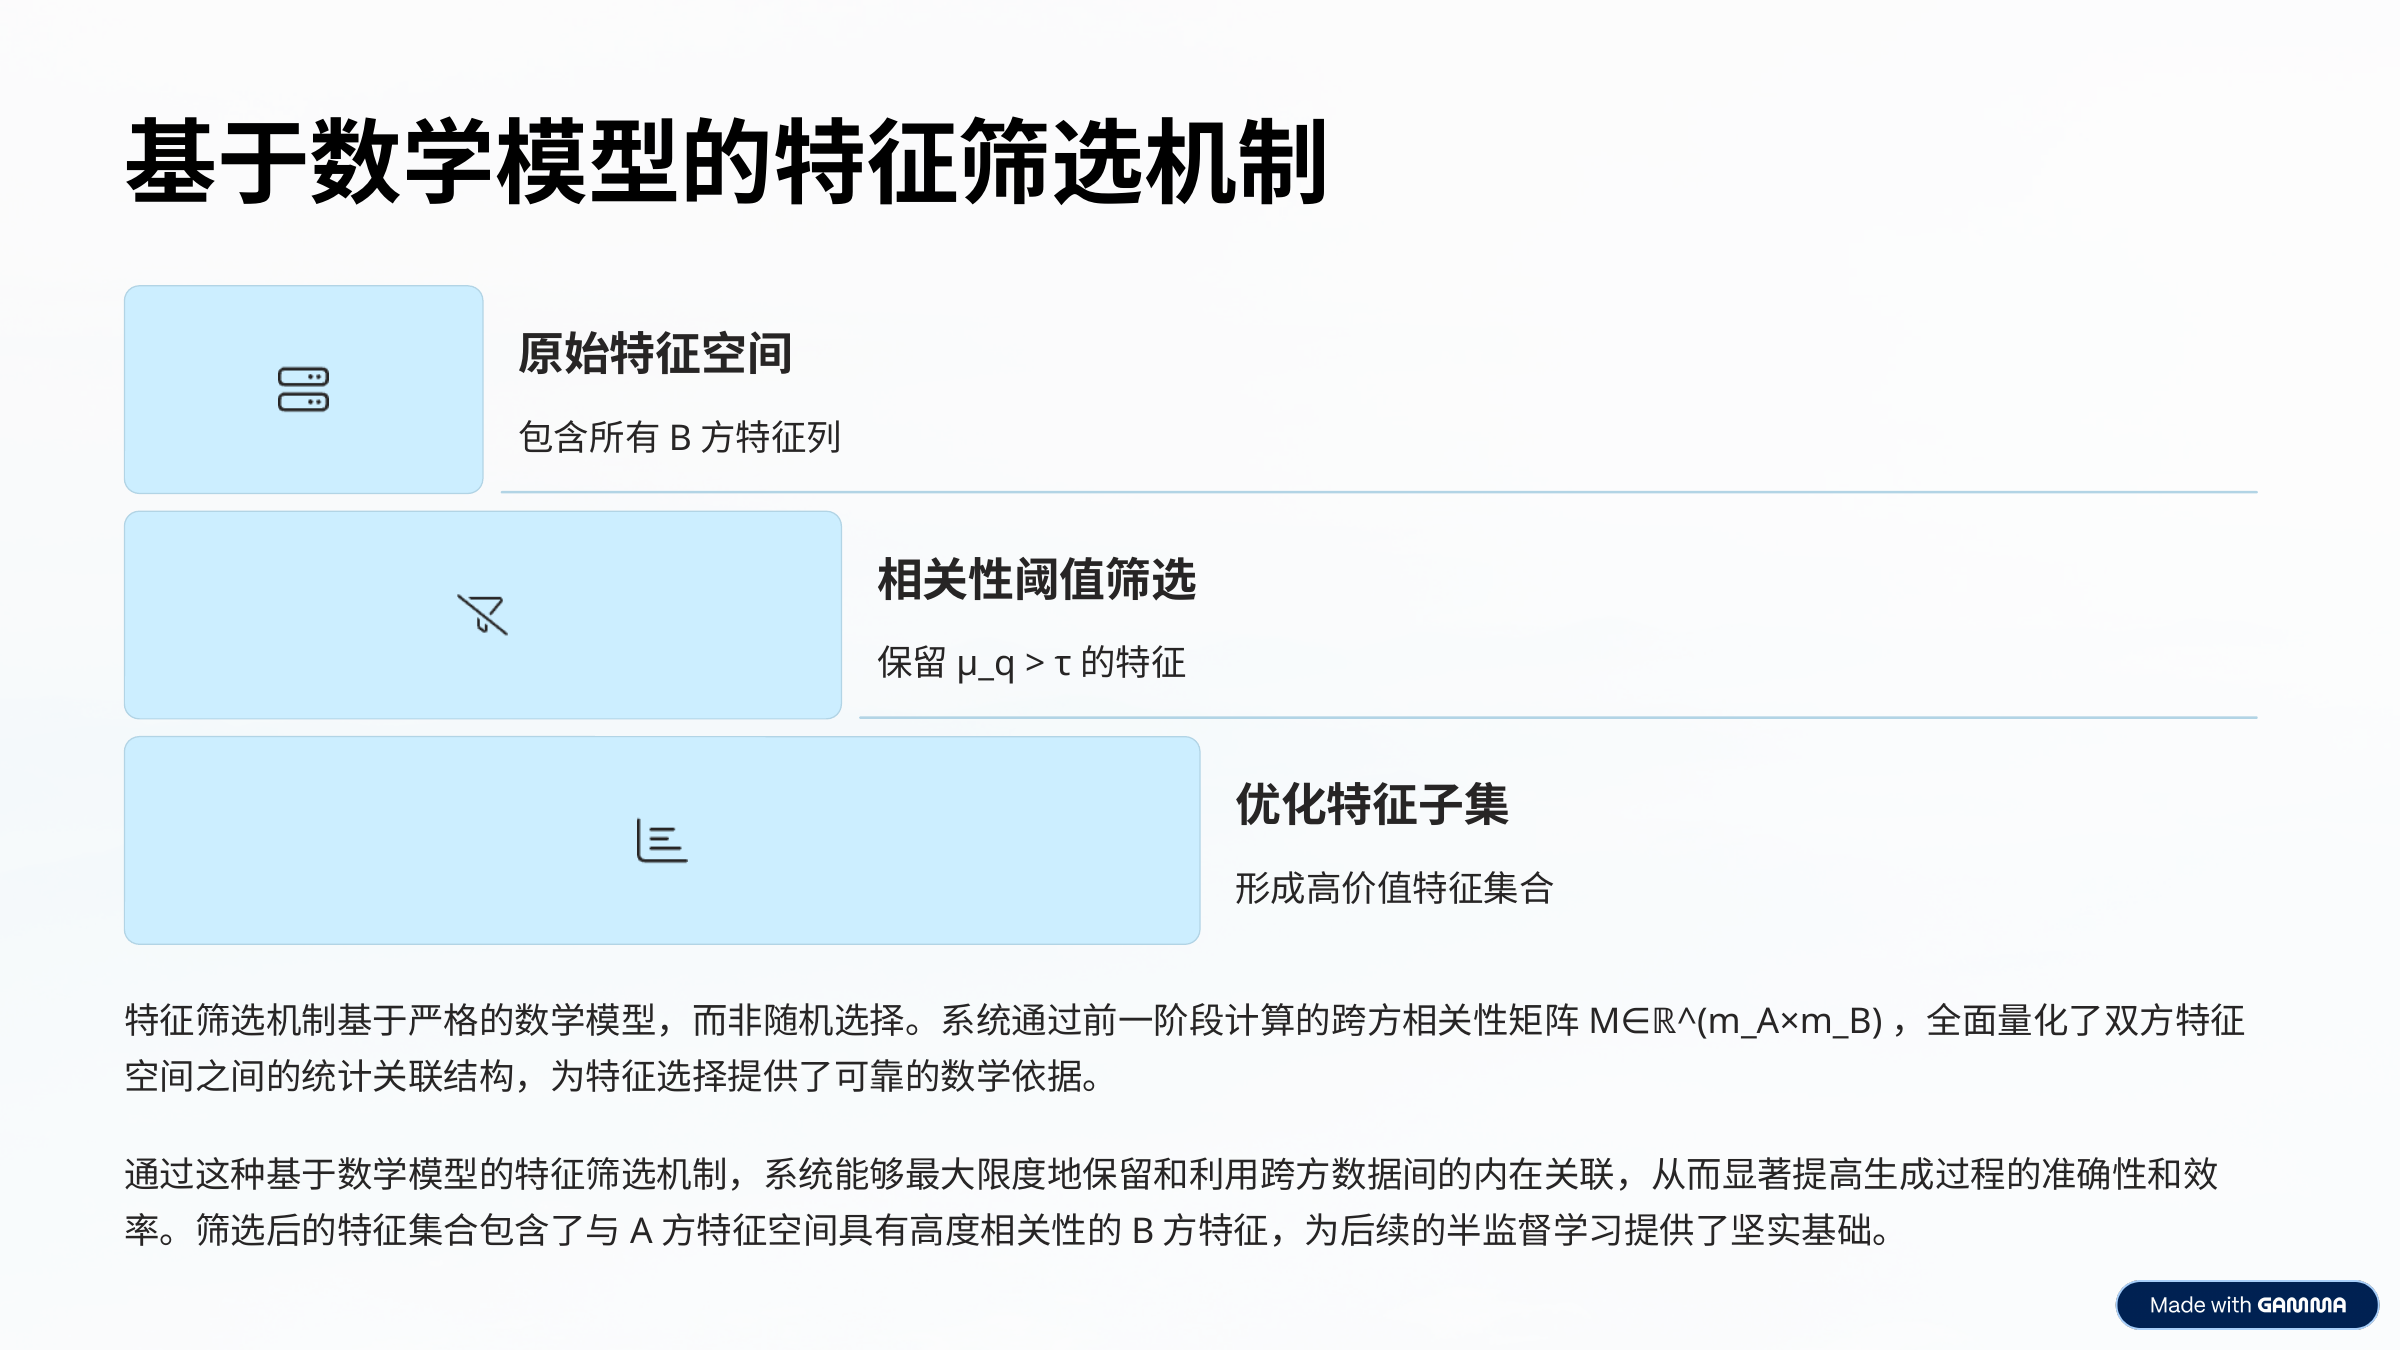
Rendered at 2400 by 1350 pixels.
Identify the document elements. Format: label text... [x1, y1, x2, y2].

text_box 优化特征子集 [1235, 772, 1556, 831]
text_box 基于数学模型的特征筛选机制 [124, 97, 1338, 215]
text_box [500, 490, 2258, 494]
picture [637, 809, 688, 872]
text_box [124, 285, 483, 494]
text_box 原始特征空间 [518, 321, 827, 380]
picture [2106, 1271, 2389, 1339]
text_box 形成高价值特征集合 [1235, 851, 1556, 909]
text_box [124, 736, 1201, 945]
picture [457, 583, 508, 647]
picture [278, 358, 329, 421]
text_box [124, 511, 842, 719]
text_box 保留μ_q > τ的特征 [877, 626, 1204, 684]
text_box 相关性阈值筛选 [877, 546, 1204, 606]
text_box 通过这种基于数学模型的特征筛选机制，系统能够最大限度地保留和利用跨方数据间的内在关联，从而显著提高生成过程的准确性和效率。筛选后的特征集合包含了与A方特征空间具有高度相关性的B方特征，为后续的半监督学习提供了坚实基础。 [124, 1138, 2276, 1252]
text_box 特征筛选机制基于严格的数学模型，而非随机选择。系统通过前一阶段计算的跨方相关性矩阵M∈ℝ^(m_A×m_B)，全面量化了双方特征空间之间的统计关联结构，为特征选择提供了可靠的数学依据。 [124, 984, 2276, 1099]
text_box 包含所有B方特征列 [518, 401, 827, 458]
